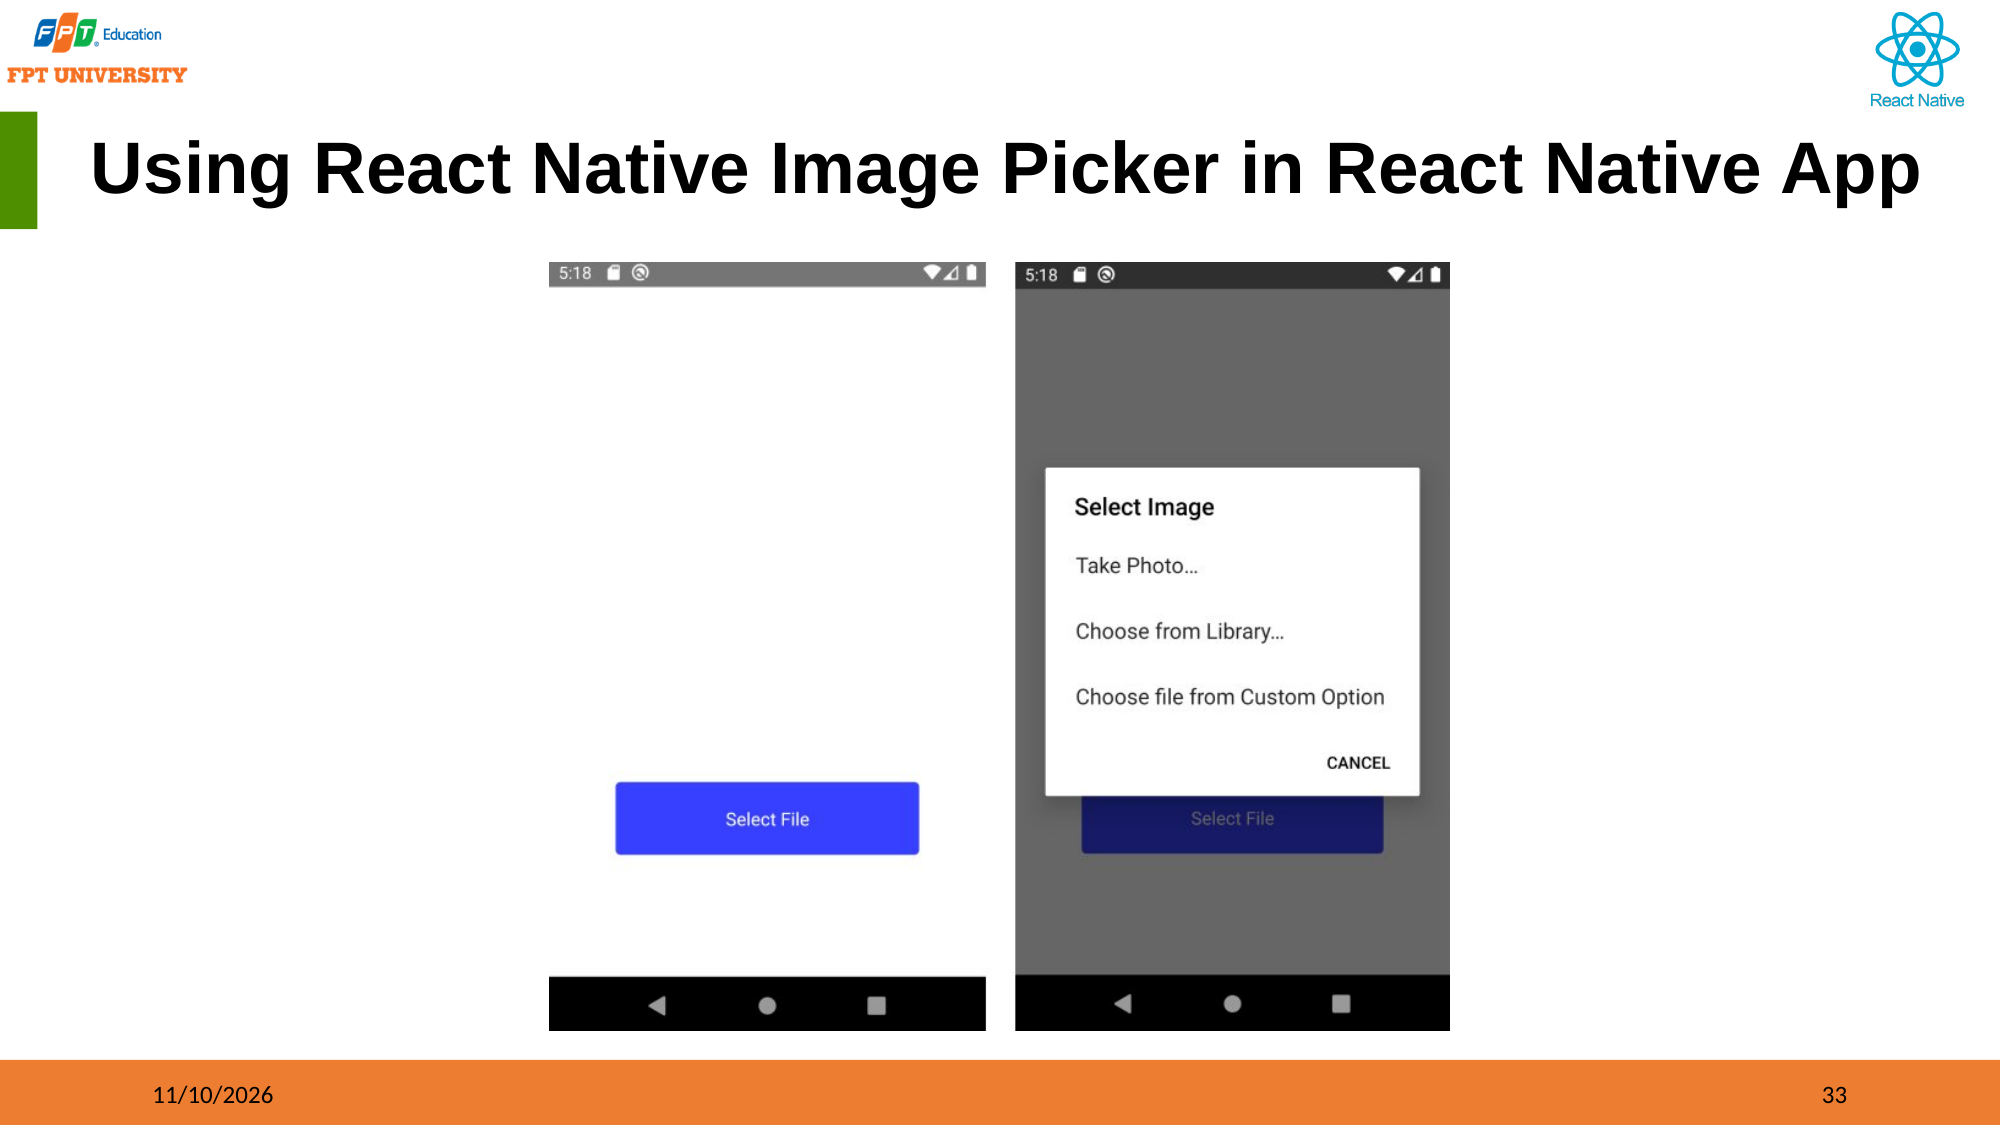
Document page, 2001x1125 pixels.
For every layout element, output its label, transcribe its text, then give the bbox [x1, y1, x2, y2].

picture [0, 0, 194, 93]
picture [549, 262, 1450, 1031]
title Using React Native Image Picker in React Native App [37, 111, 1978, 230]
slide_number 33 [1412, 1063, 1863, 1124]
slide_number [137, 1063, 588, 1124]
picture [1839, 9, 1996, 112]
